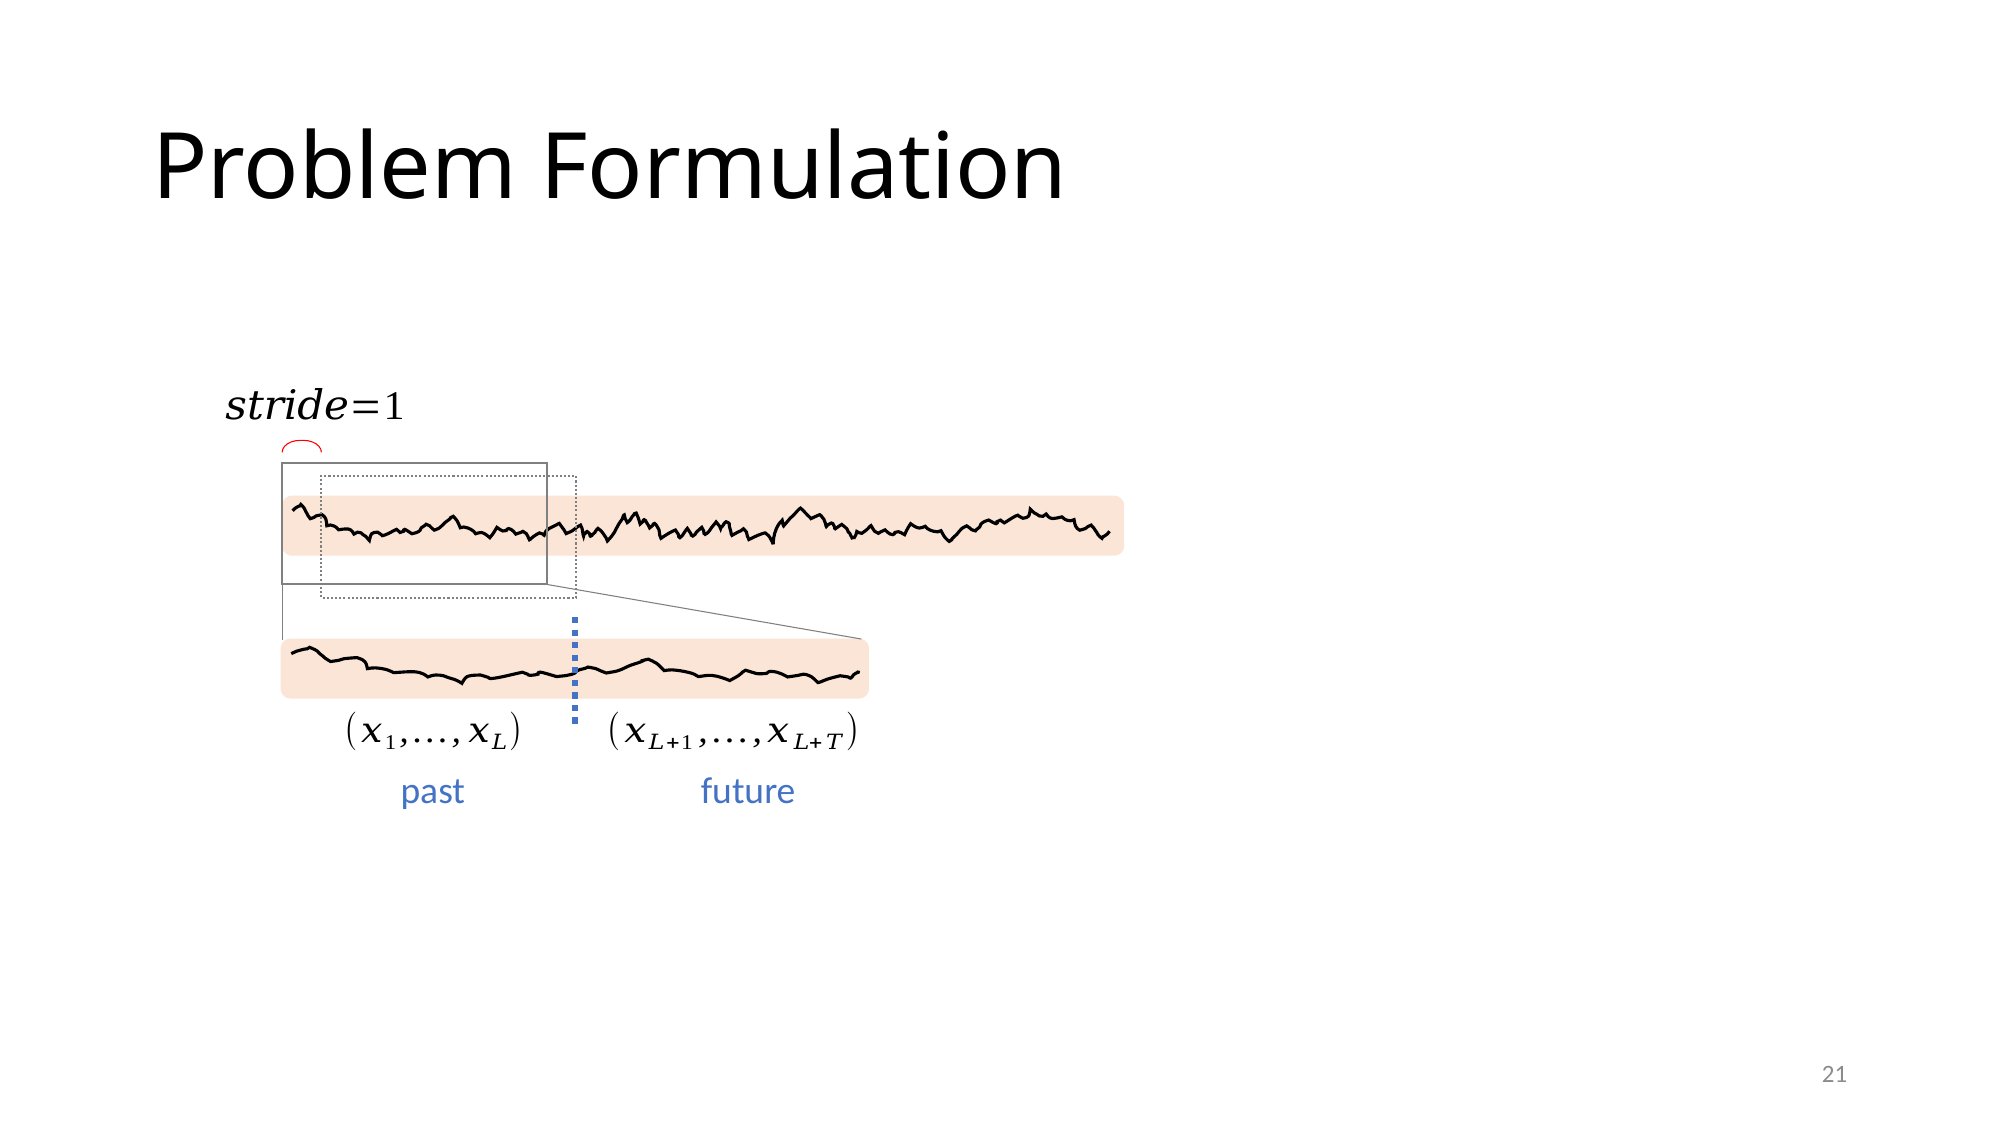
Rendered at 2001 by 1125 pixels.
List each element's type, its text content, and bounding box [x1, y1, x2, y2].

slide_number 21 [1412, 1042, 1863, 1103]
text_box [320, 475, 577, 495]
text_box [279, 637, 574, 700]
text_box past [385, 758, 481, 819]
text_box [290, 646, 574, 685]
text_box [320, 556, 577, 599]
text_box [576, 658, 860, 684]
text_box [281, 439, 322, 453]
text_box [576, 637, 871, 700]
text_box [281, 462, 548, 585]
text_box future [685, 758, 811, 819]
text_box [282, 495, 1125, 556]
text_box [546, 584, 862, 640]
title Problem Formulation [137, 59, 1863, 278]
